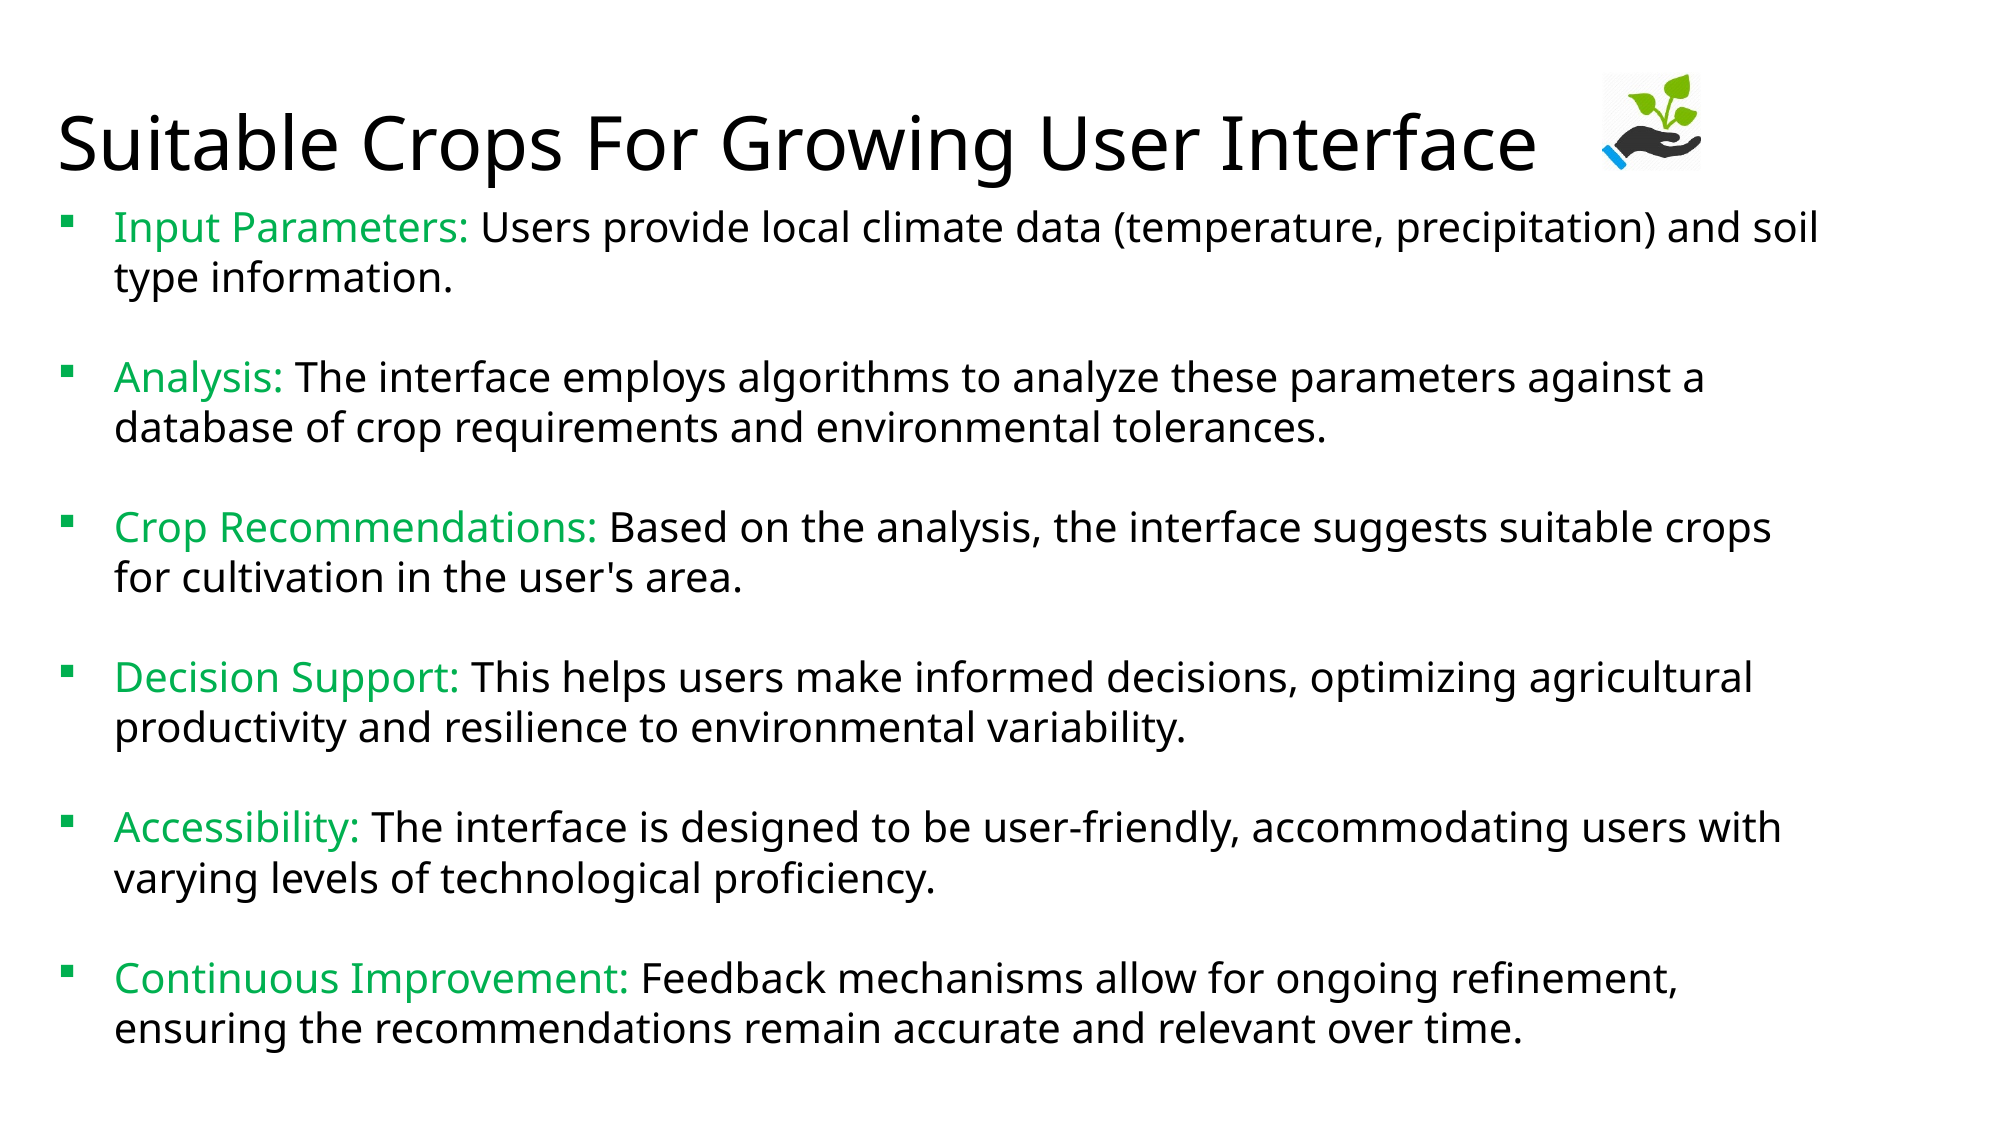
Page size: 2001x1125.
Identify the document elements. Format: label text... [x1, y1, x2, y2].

picture [1602, 72, 1701, 171]
text_box Input Parameters: Users provide local climate data (temperature, precipitation) and soil type information. Analysis: The interface employs algorithms to analyze these parameters against a database of crop requirements and environmental tolerances. Crop Recommendations: Based on the analysis, the interface suggests suitable crops for cultivation in the user's area. Decision Support: This helps users make informed decisions, optimizing agricultural productivity and resilience to environmental variability. Accessibility: The interface is designed to be user-friendly, accommodating users with varying levels of technological proficiency. Continuous Improvement: Feedback mechanisms allow for ongoing refinement, ensuring the recommendations remain accurate and relevant over time. [42, 193, 1843, 1059]
text_box Suitable Crops For Growing User Interface [42, 87, 1770, 193]
